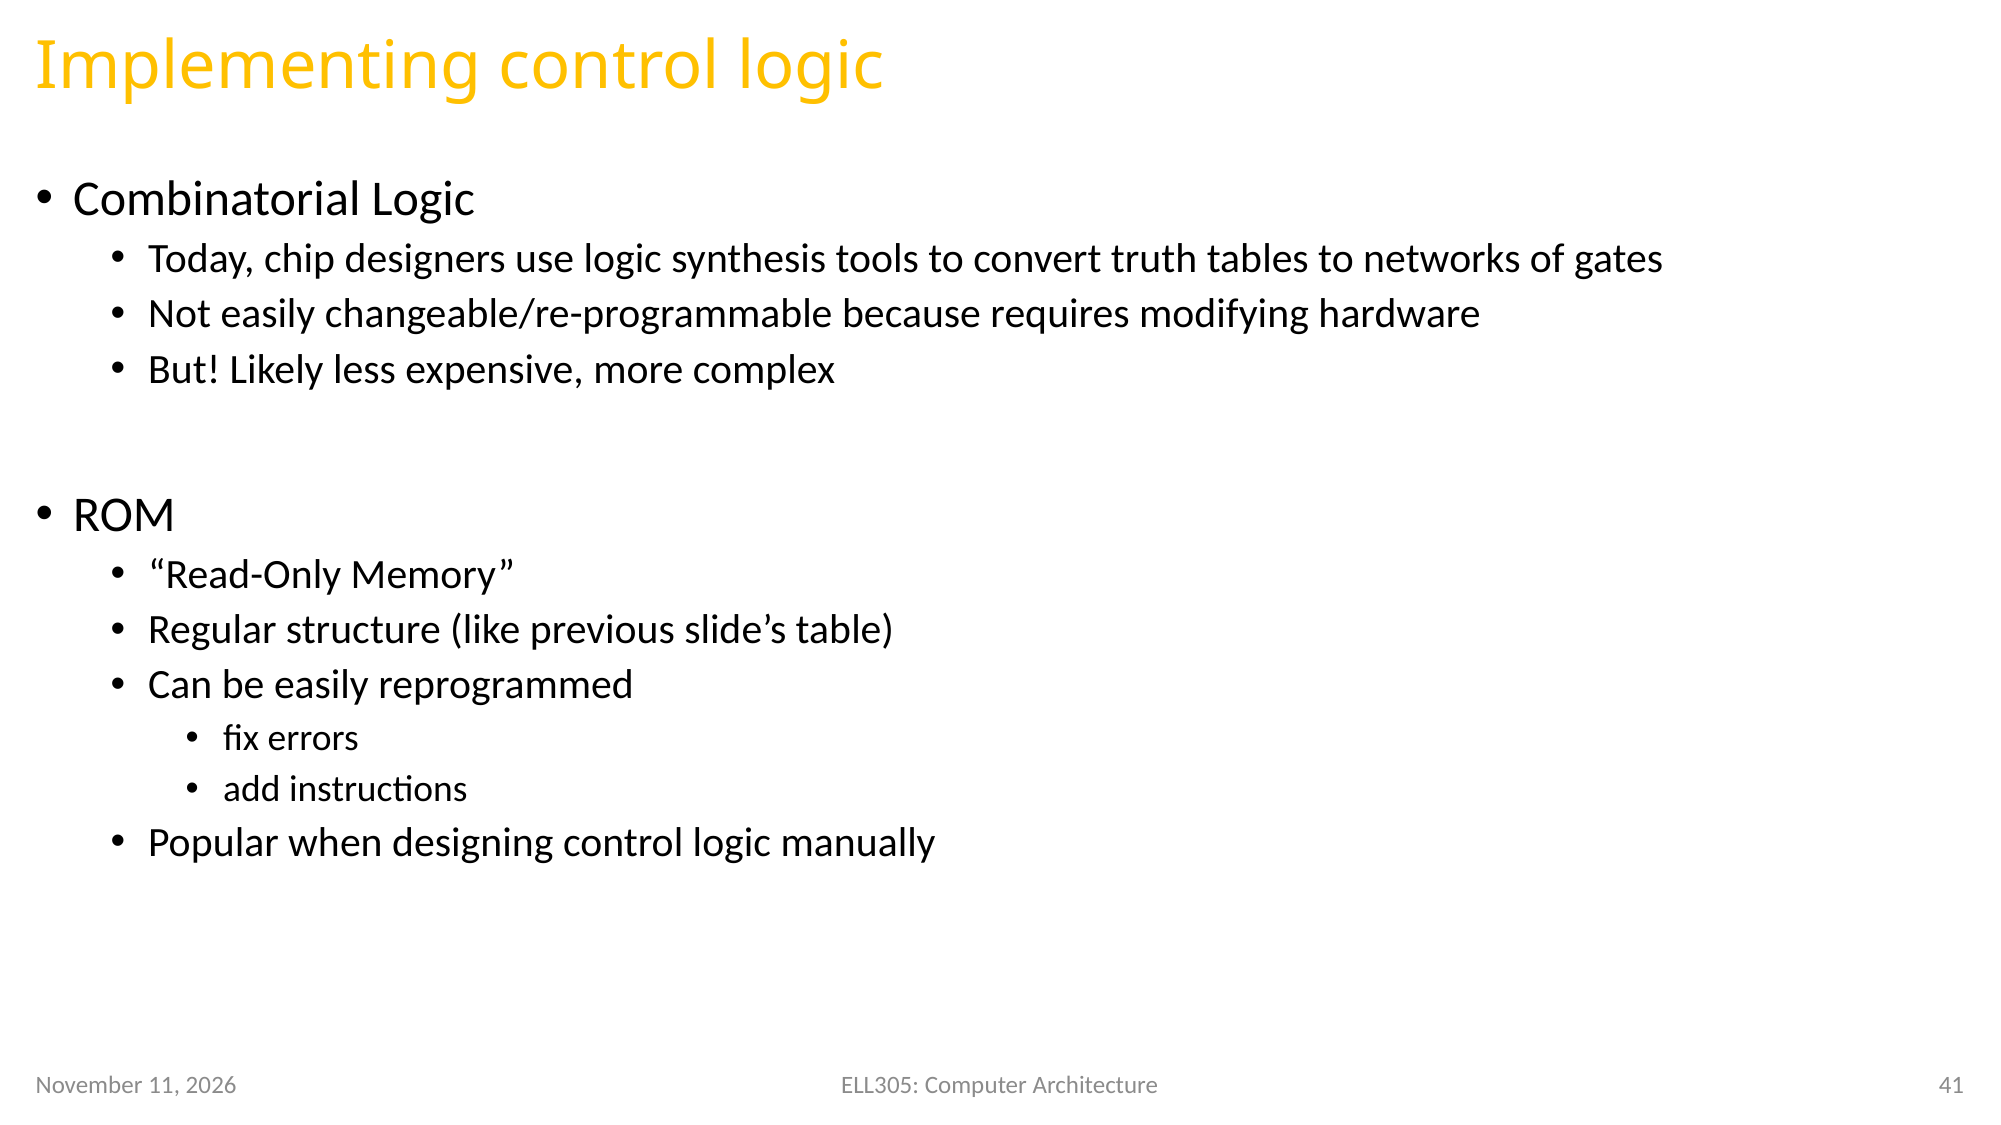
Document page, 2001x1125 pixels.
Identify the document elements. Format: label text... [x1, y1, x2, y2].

footer ELL305: Computer Architecture [662, 1053, 1338, 1114]
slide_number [20, 1053, 471, 1114]
list Combinatorial Logic Today, chip designers use logic synthesis tools to convert truth tables to networks of gates Not easily changeable/re-programmable because requires modifying hardware But! Likely less expensive, more complex ROM “Read-Only Memory” Regular structure (like previous slide’s table) Can be easily reprogrammed fix errors add instructions Popular when designing control logic manually [20, 164, 1984, 1032]
slide_number 41 [1529, 1053, 1980, 1114]
title Implementing control logic [20, 22, 1984, 112]
